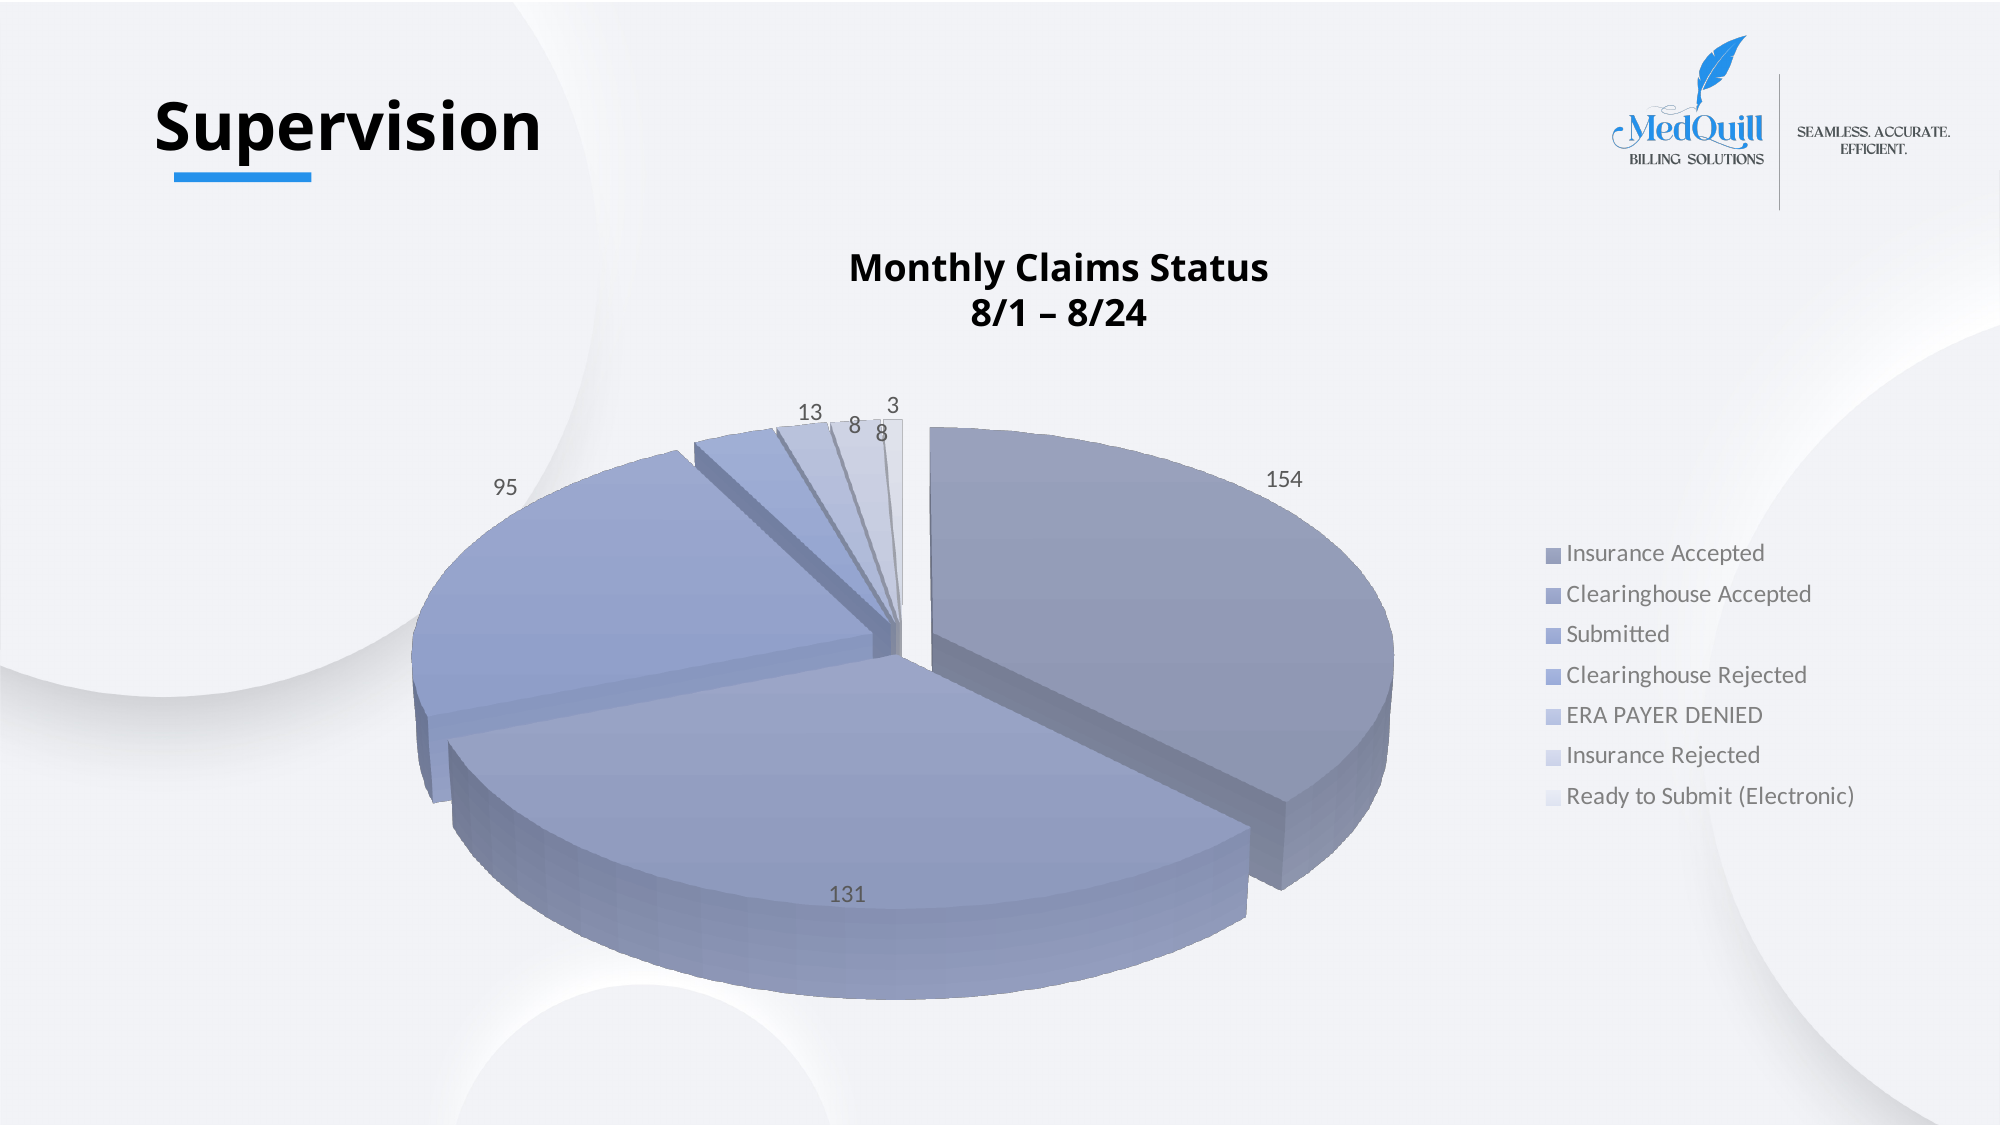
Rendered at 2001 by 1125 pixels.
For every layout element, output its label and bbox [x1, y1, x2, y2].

chart [174, 382, 1972, 1014]
picture [0, 2, 2000, 1125]
